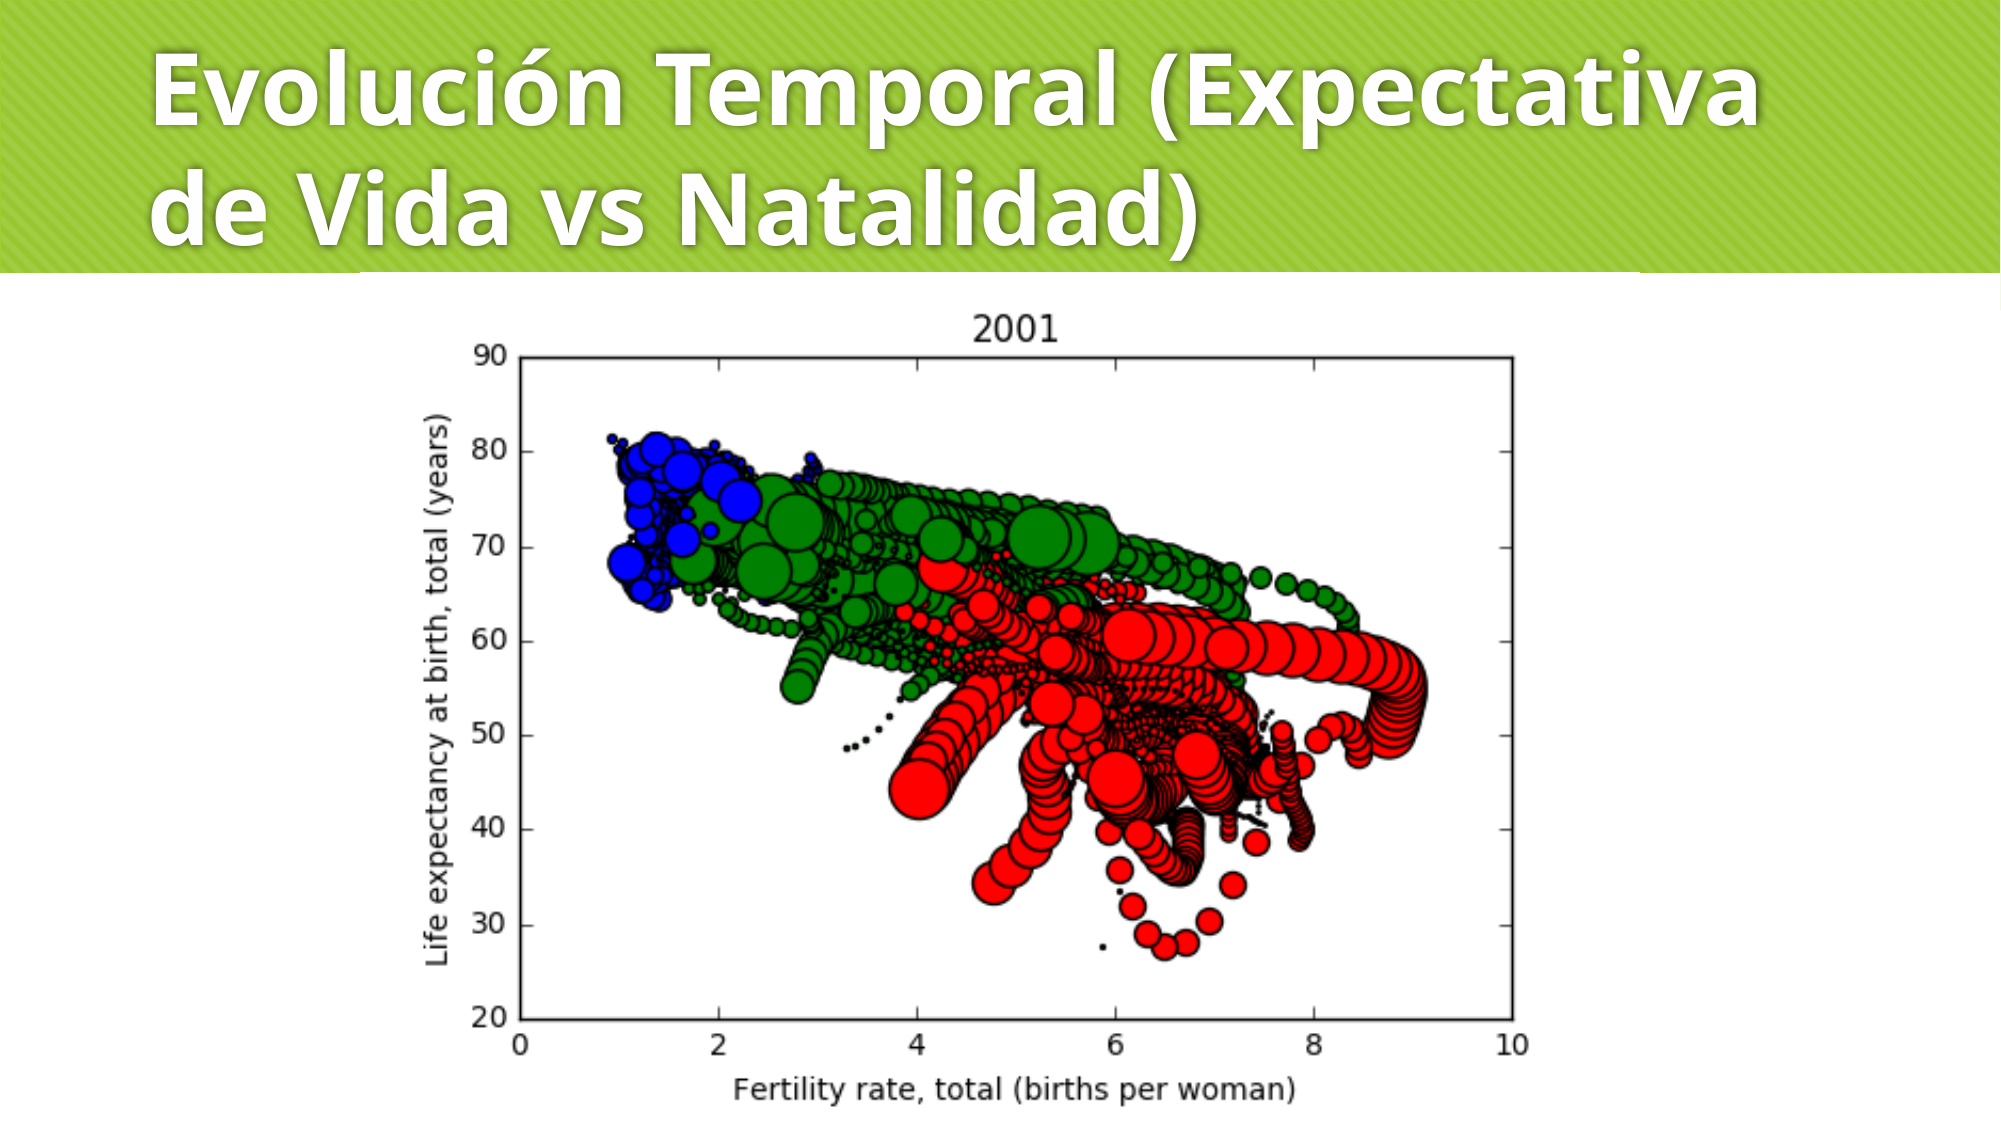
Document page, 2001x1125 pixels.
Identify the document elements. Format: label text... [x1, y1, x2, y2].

picture [0, 272, 2000, 1125]
title Evolución Temporal (Expectativa de Vida vs Natalidad) [132, 113, 1868, 272]
